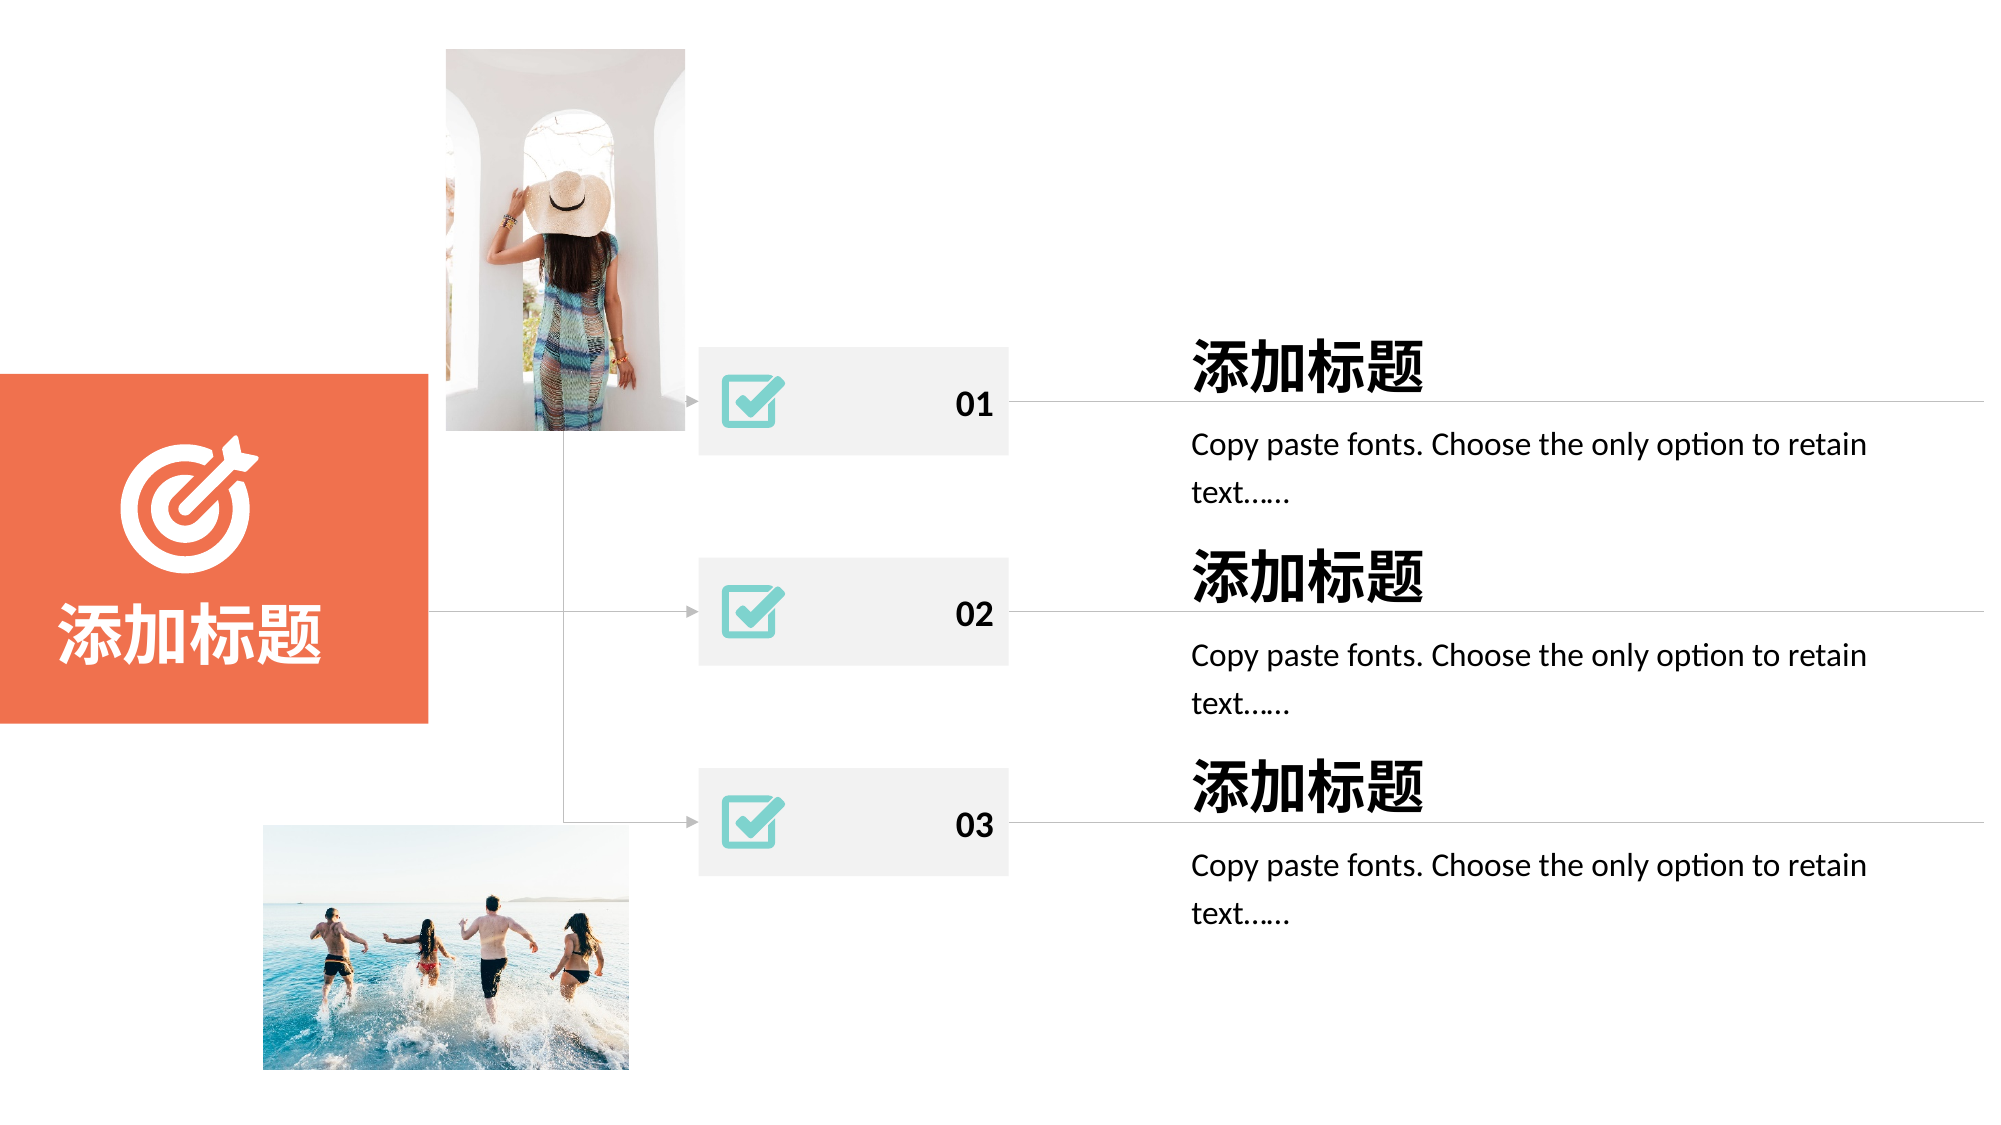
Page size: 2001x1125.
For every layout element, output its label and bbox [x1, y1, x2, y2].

picture [262, 825, 629, 1070]
picture [445, 49, 686, 431]
text_box [0, 322, 1985, 901]
